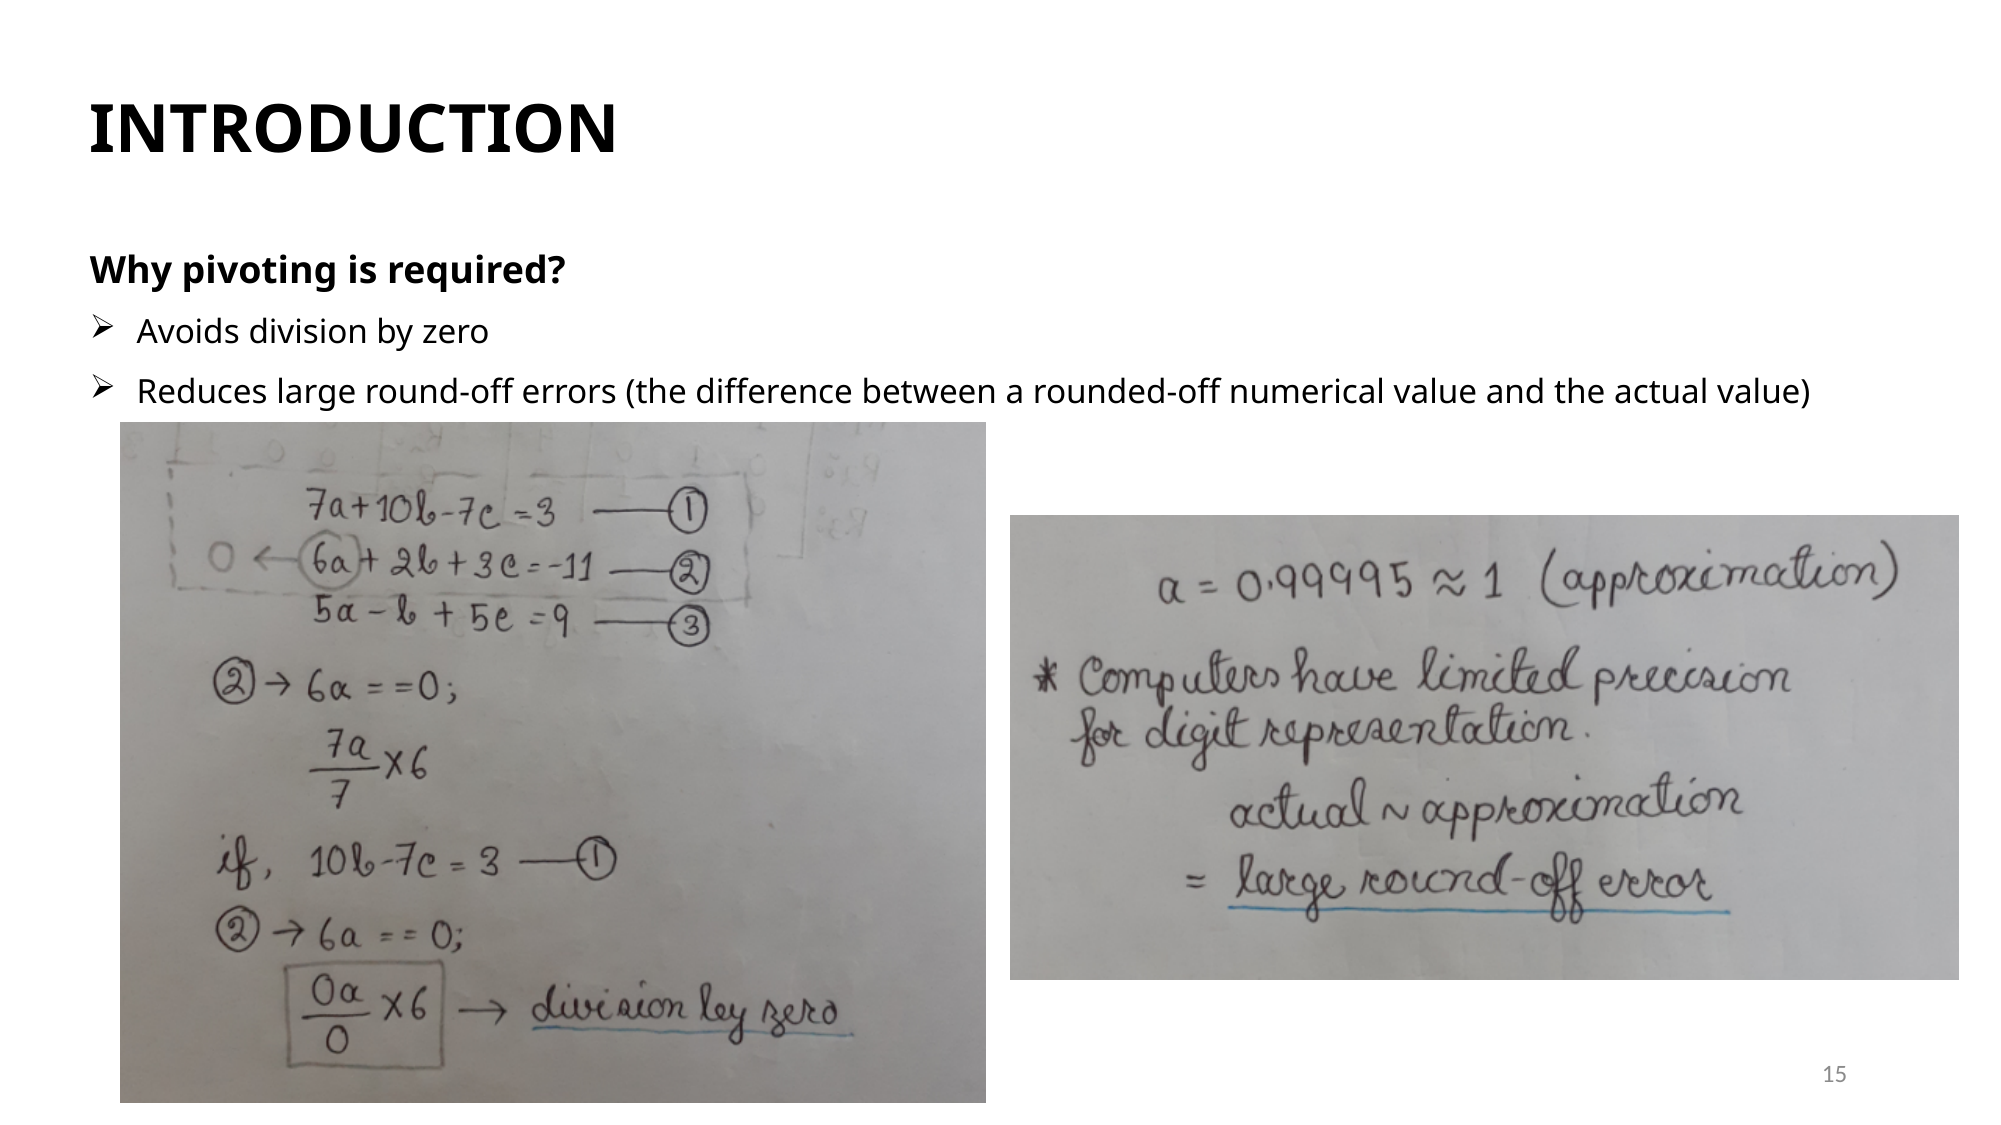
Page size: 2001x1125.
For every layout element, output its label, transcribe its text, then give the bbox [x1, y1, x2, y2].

picture [1010, 514, 1959, 980]
text_box Why pivoting is required? Avoids division by zero Reduces large round-off errors (the difference between a rounded-off numerical value and the actual value) [74, 215, 1863, 452]
picture [120, 422, 986, 1103]
text_box INTRODUCTION [75, 78, 881, 173]
slide_number 15 [1412, 1042, 1863, 1103]
